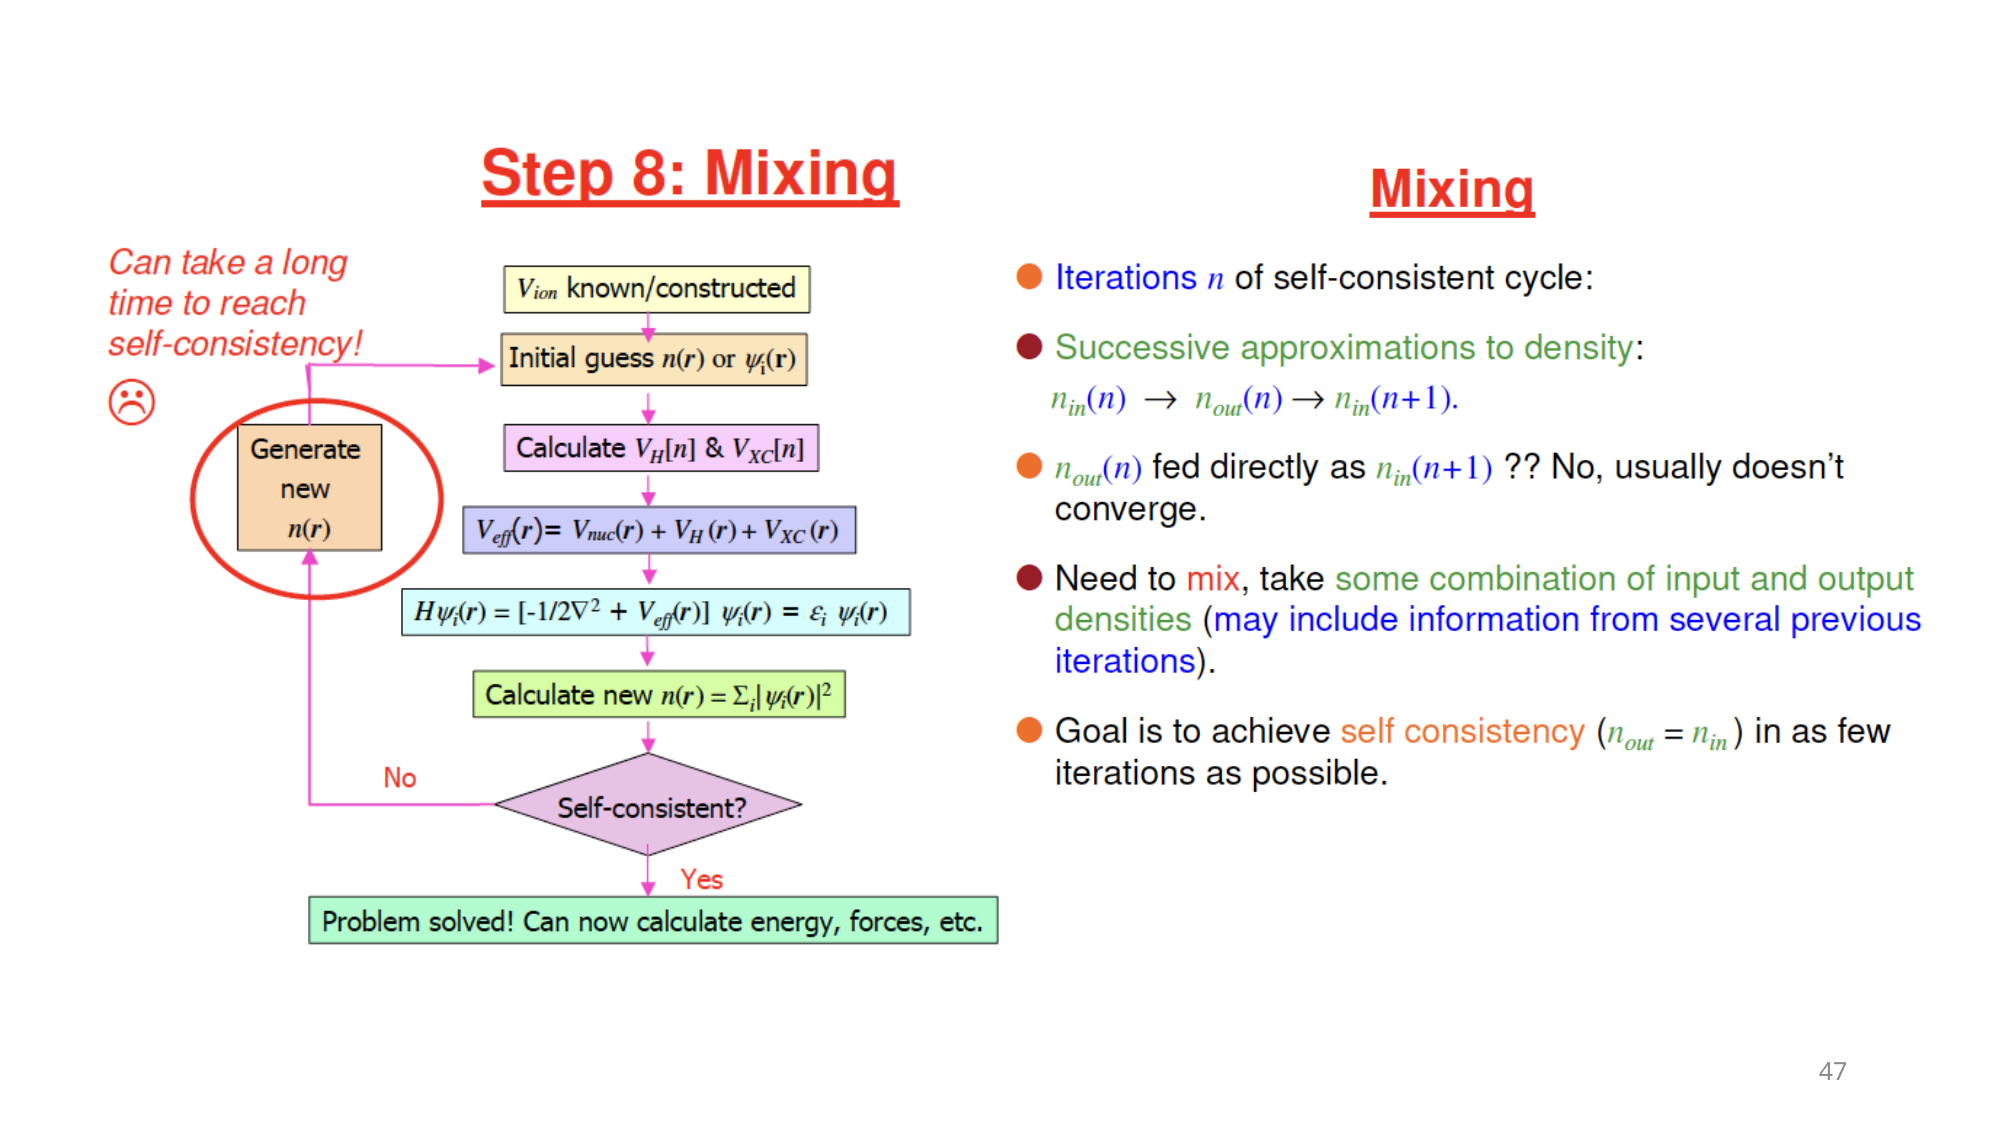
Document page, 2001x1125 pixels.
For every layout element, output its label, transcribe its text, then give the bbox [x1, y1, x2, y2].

slide_number 47 [1412, 1042, 1863, 1103]
picture [73, 116, 1927, 946]
